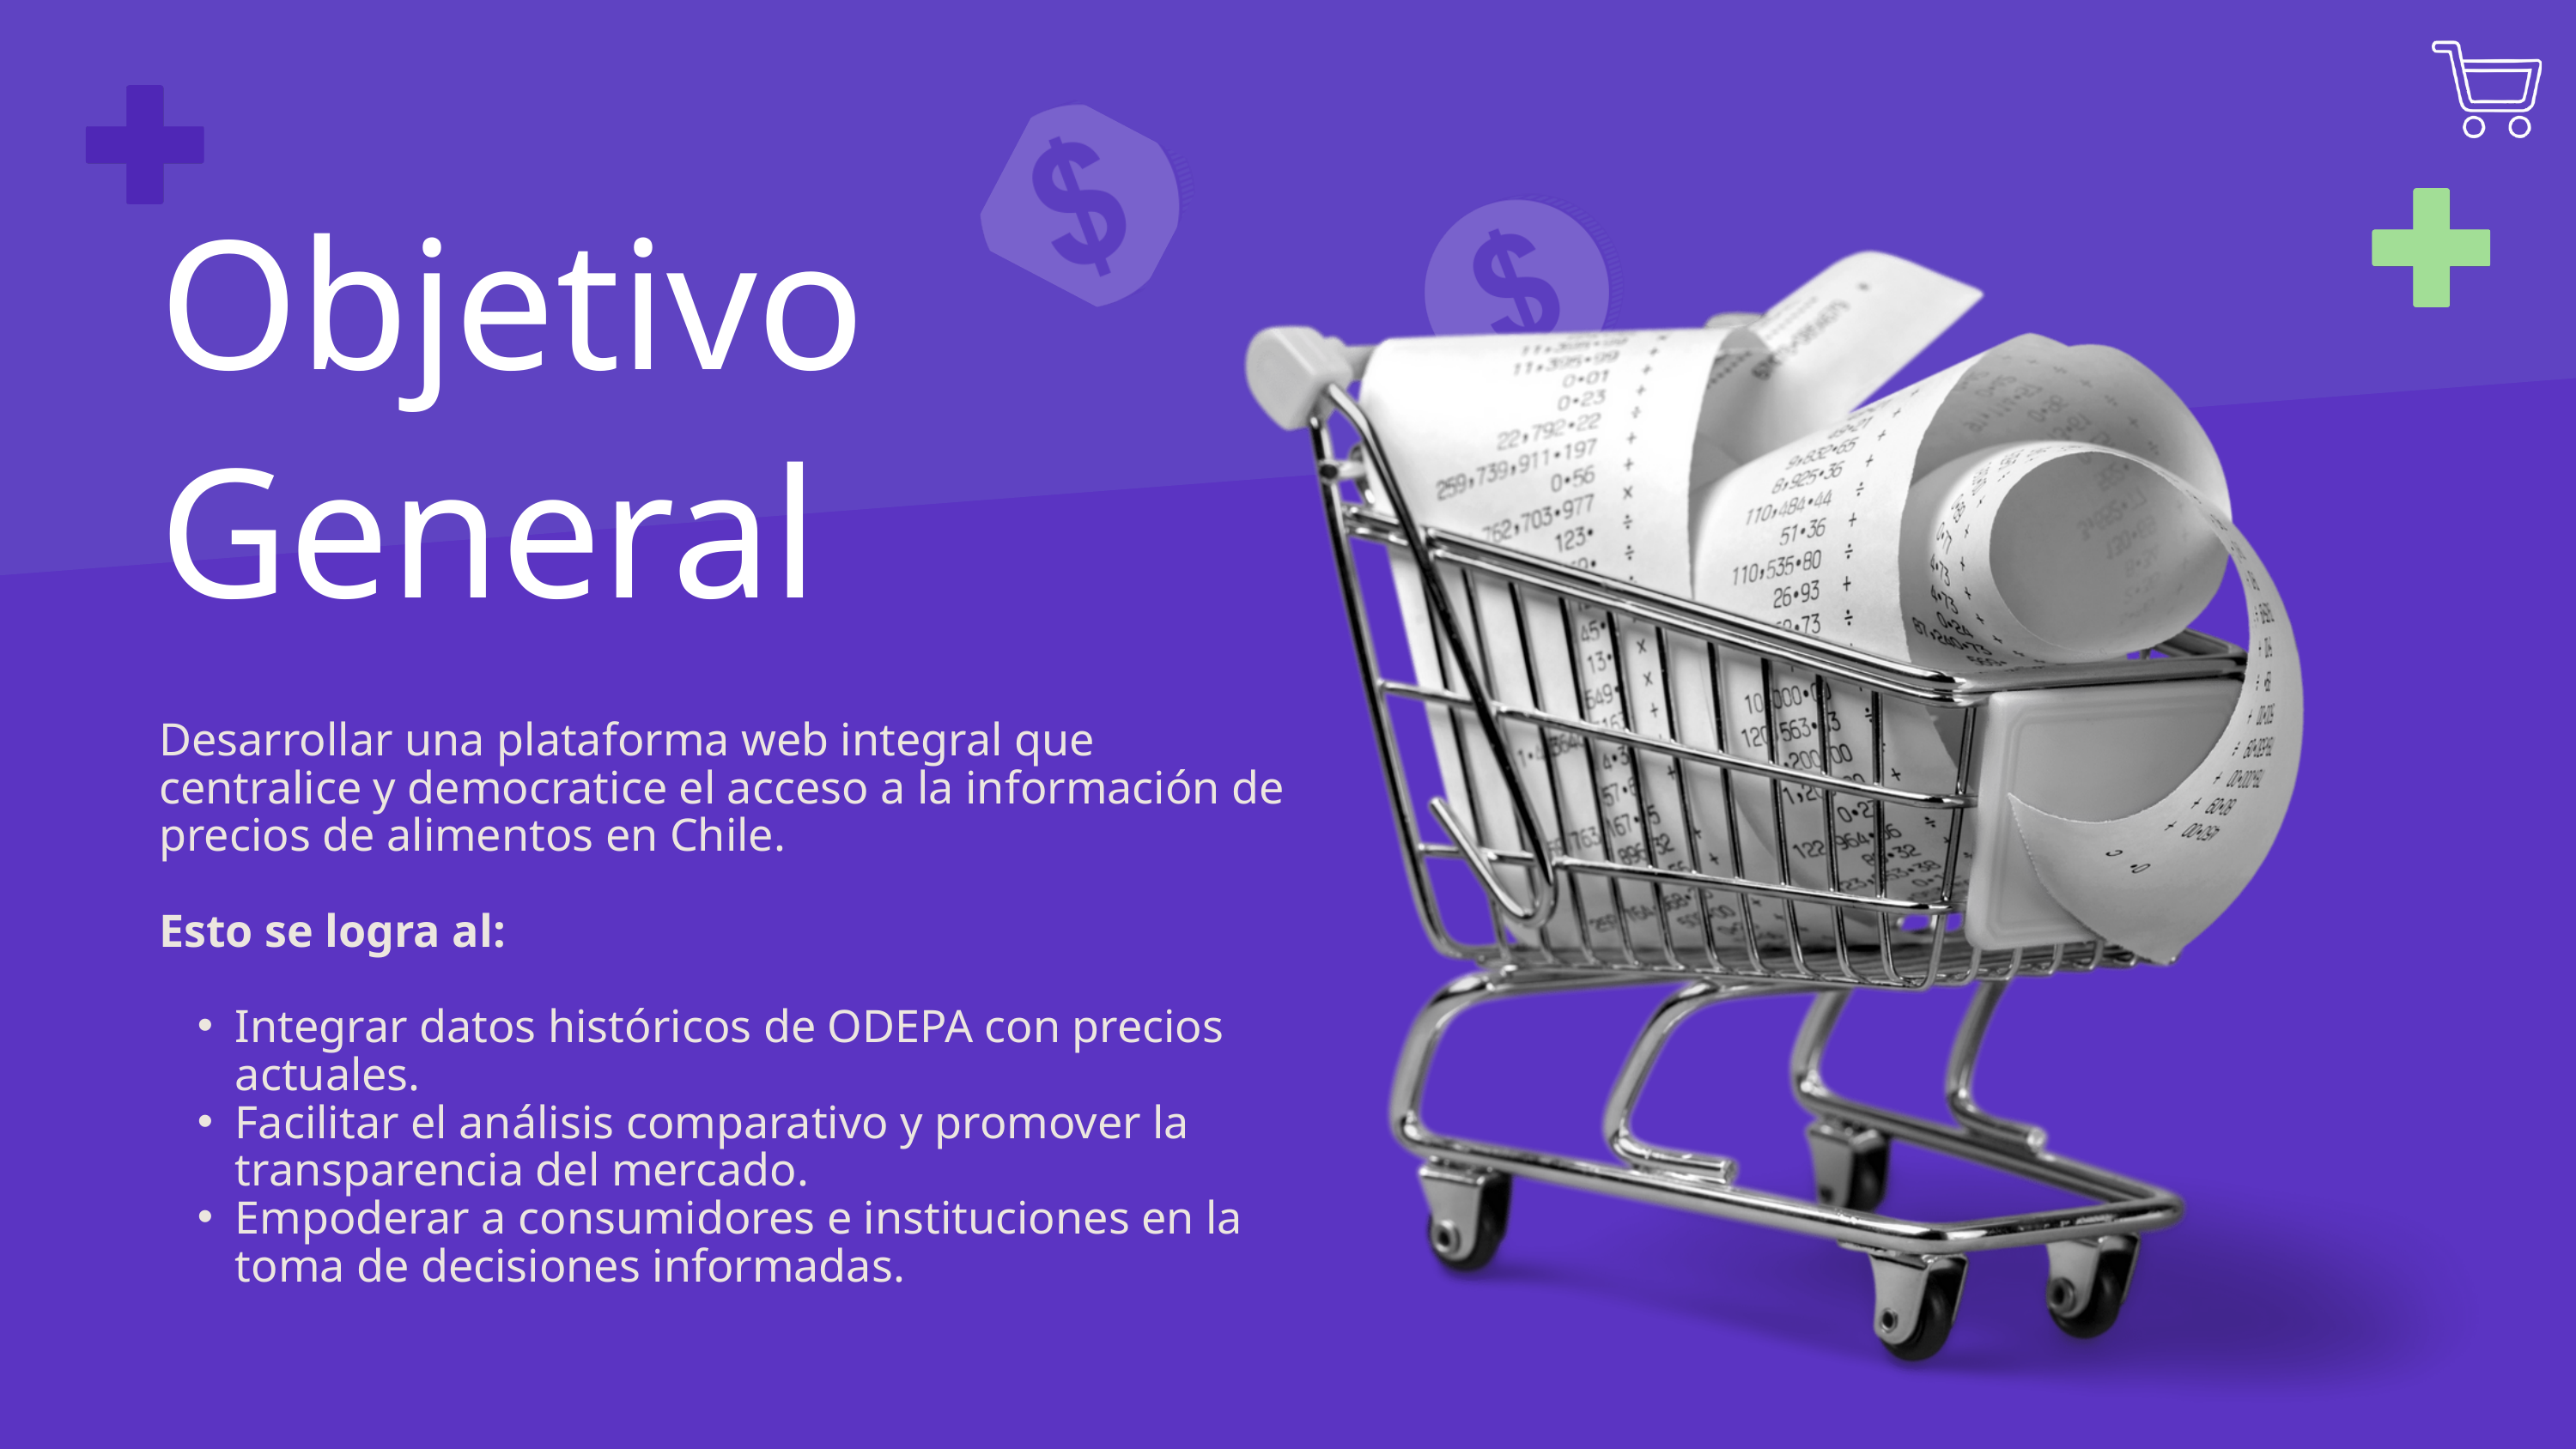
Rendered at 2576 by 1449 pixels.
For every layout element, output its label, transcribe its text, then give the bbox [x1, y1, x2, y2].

text_box Objetivo General [159, 489, 982, 634]
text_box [0, 0, 2576, 481]
text_box Desarrollar una plataforma web integral que centralice y democratice el acceso a la información de precios de alimentos en Chile. Esto se logra al: Integrar datos históricos de ODEPA con precios actuales. Facilitar el análisis comparativo y promover la transparencia del mercado. Empoderar a consumidores e instituciones en la toma de decisiones informadas. [159, 717, 1242, 1339]
text_box [1242, 489, 2491, 1407]
